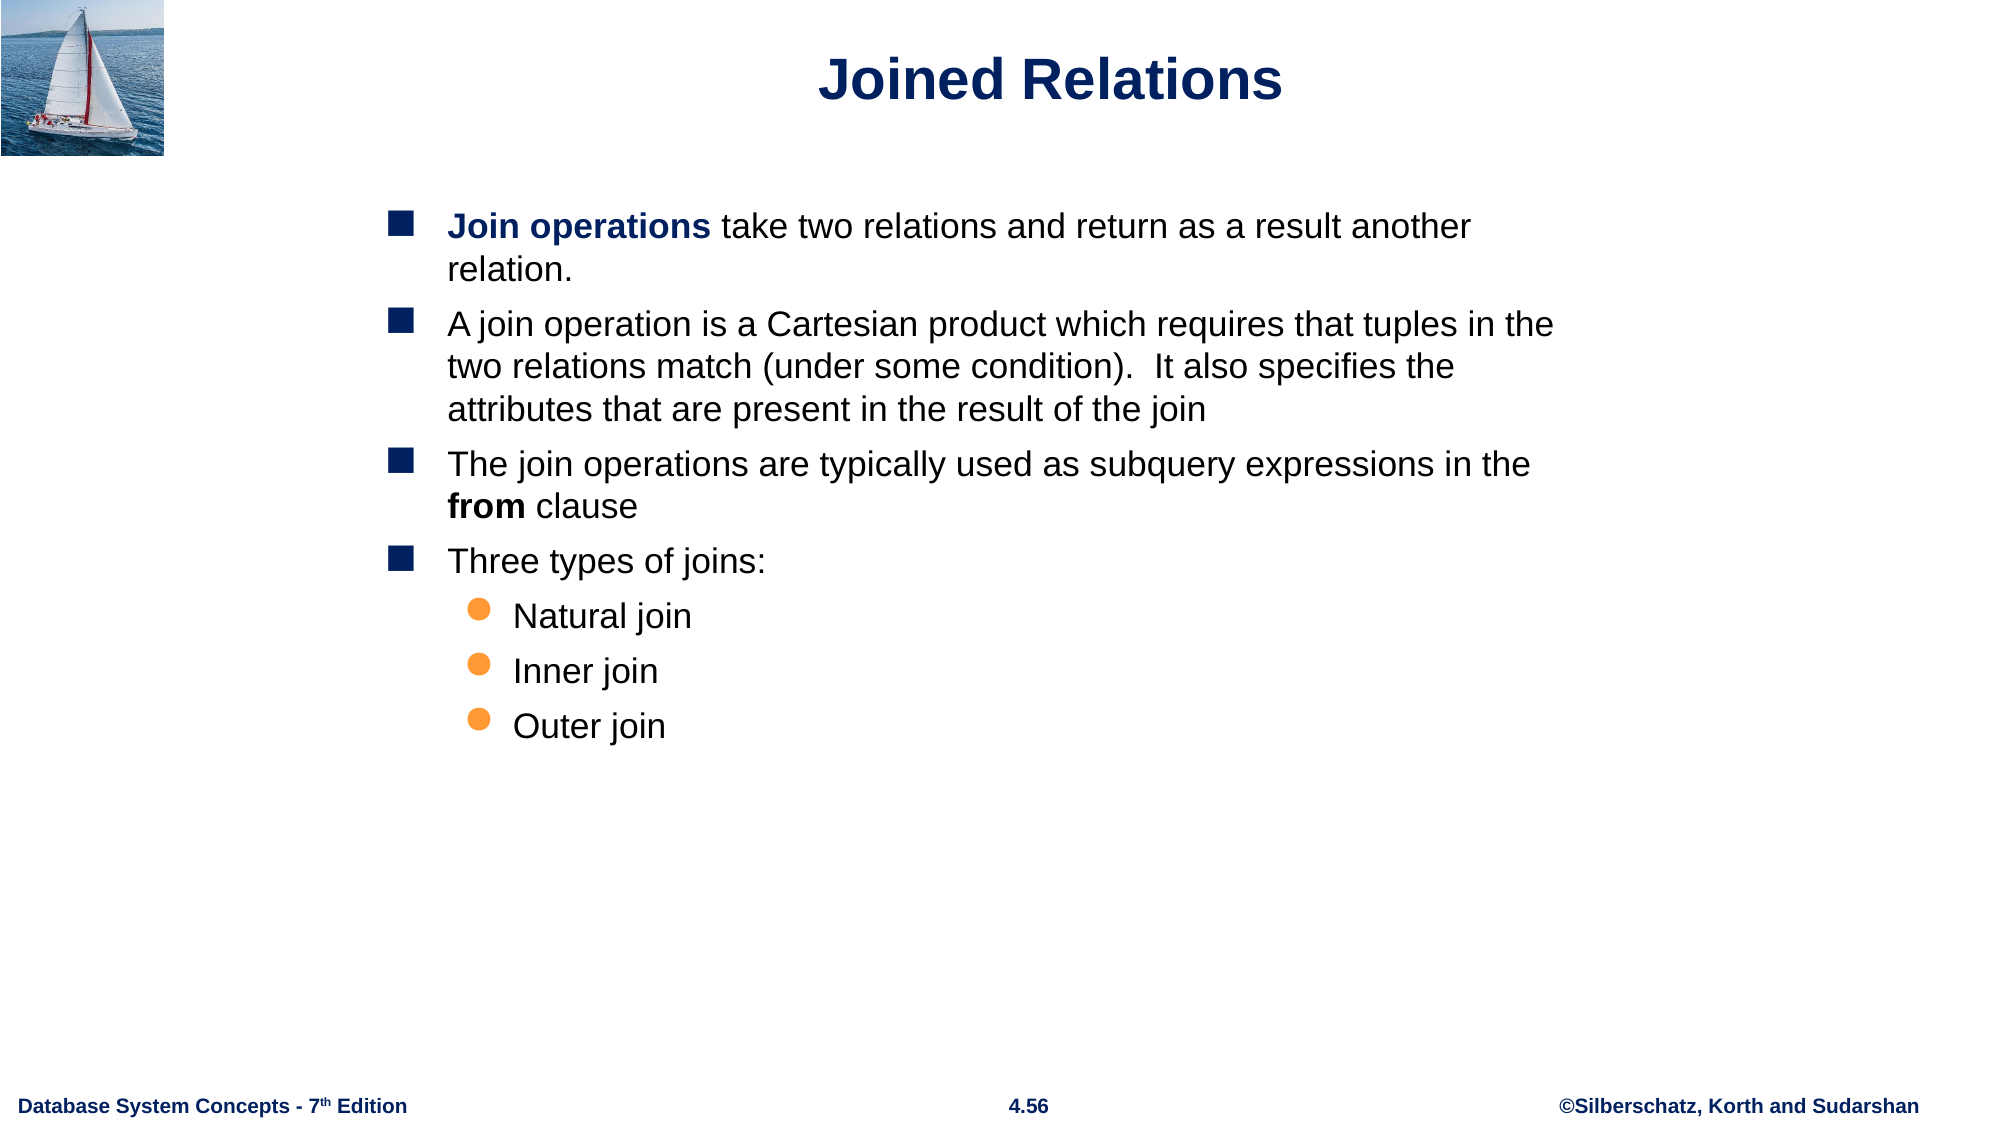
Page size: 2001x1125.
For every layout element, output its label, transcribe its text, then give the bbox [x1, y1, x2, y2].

picture [1, 0, 164, 156]
title Joined Relations [167, 18, 1935, 120]
list Join operations take two relations and return as a result another relation. A join operation is a Cartesian product which requires that tuples in the two relations match (under some condition). It also specifies the attributes that are present in the result of the join The join operations are typically used as subquery expressions in the from clause Three types of joins: Natural join Inner join Outer join [376, 196, 1621, 943]
